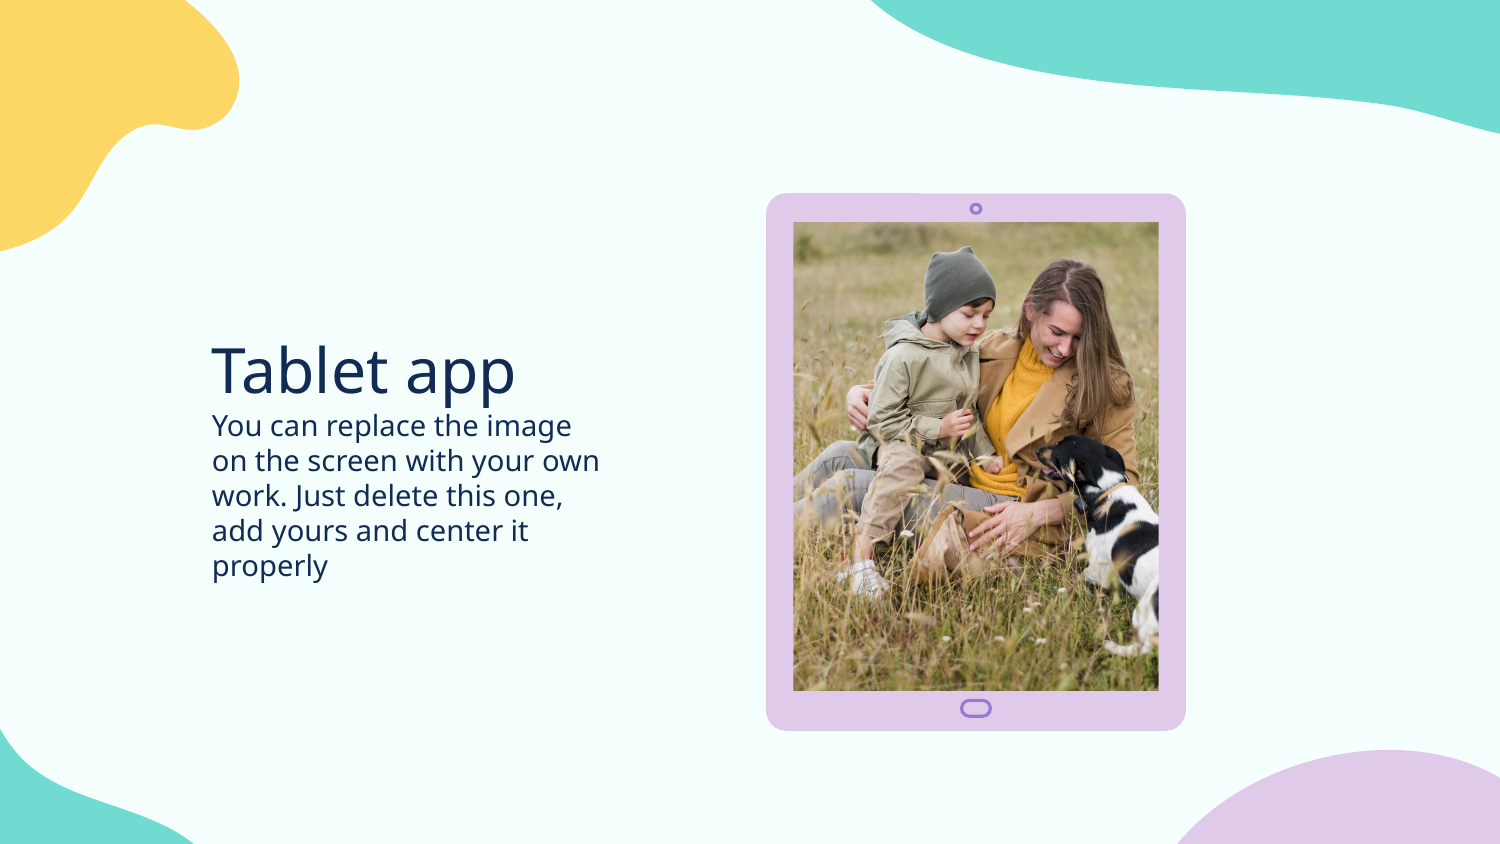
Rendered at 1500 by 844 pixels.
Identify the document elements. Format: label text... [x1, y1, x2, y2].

subtitle You can replace the image on the screen with your own work. Just delete this one, add yours and center it properly [196, 398, 629, 592]
picture [793, 222, 1159, 692]
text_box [765, 193, 1187, 732]
title Tablet app [196, 331, 674, 407]
